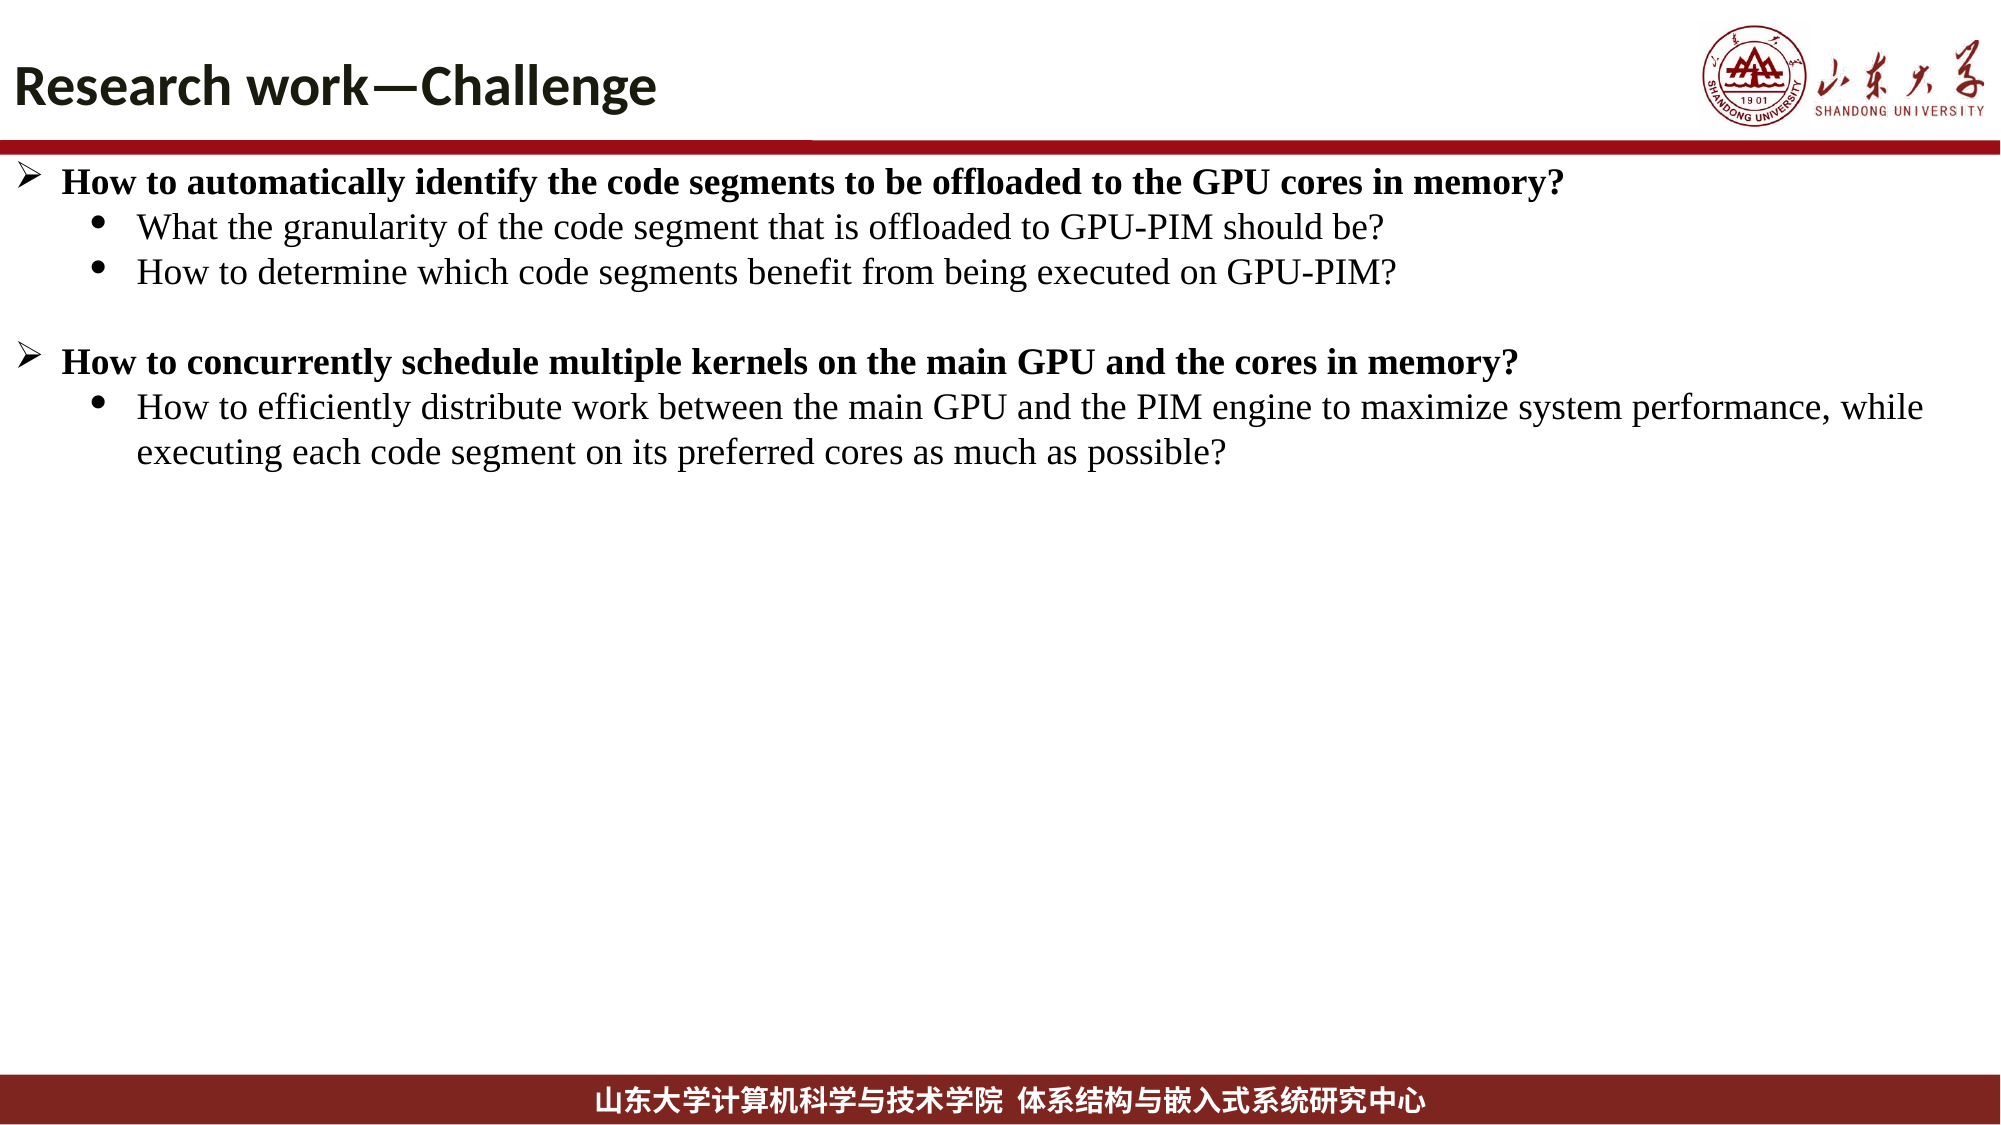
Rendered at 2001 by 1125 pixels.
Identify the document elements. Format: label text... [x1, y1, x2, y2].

text_box How to automatically identify the code segments to be offloaded to the GPU cores in memory? What the granularity of the code segment that is offloaded to GPU-PIM should be? How to determine which code segments benefit from being executed on GPU-PIM? How to concurrently schedule multiple kernels on the main GPU and the cores in memory? How to efficiently distribute work between the main GPU and the PIM engine to maximize system performance, while executing each code segment on its preferred cores as much as possible? [0, 149, 1951, 480]
title Research work—Challenge [0, 48, 1575, 149]
picture [1698, 21, 1985, 130]
